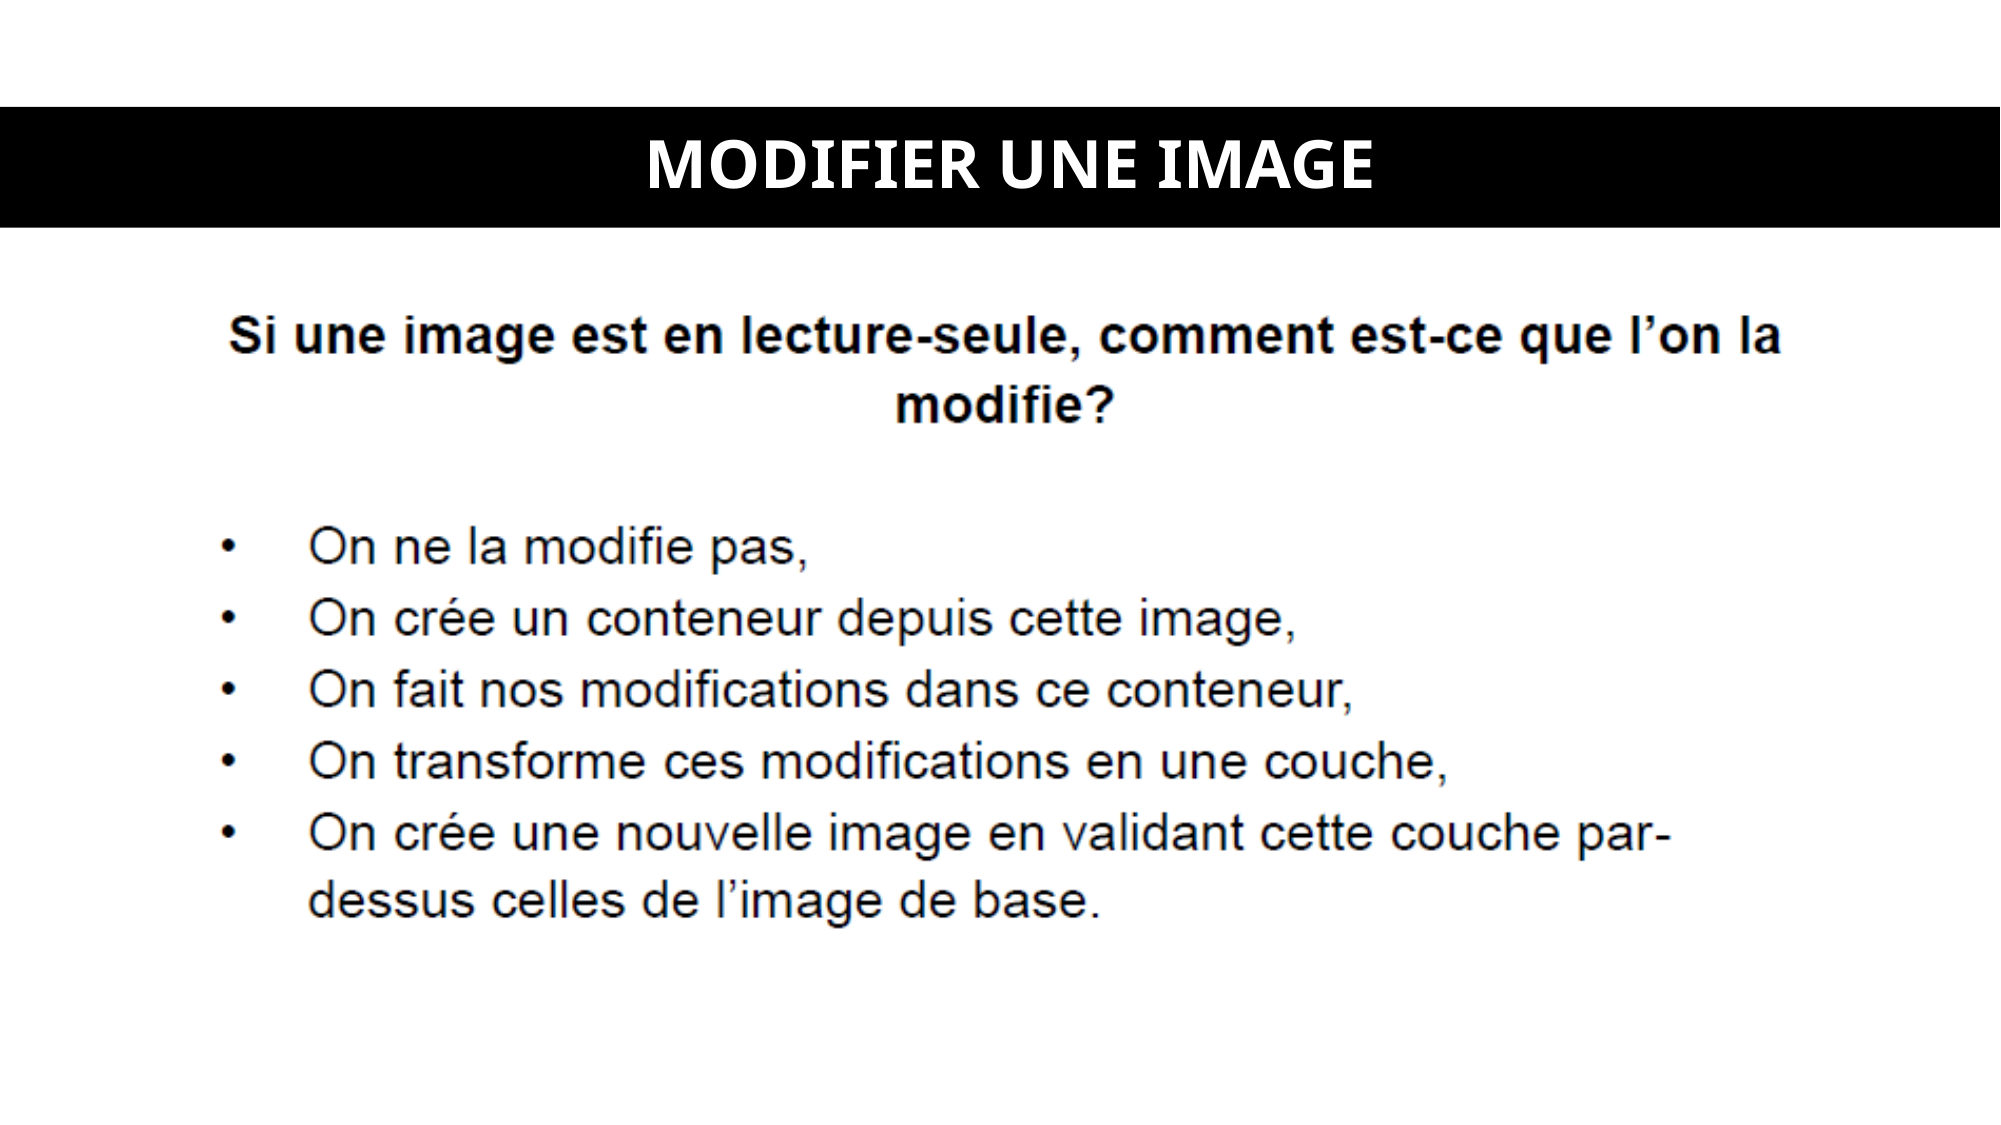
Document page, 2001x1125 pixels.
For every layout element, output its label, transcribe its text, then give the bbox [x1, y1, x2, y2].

picture [185, 274, 1815, 996]
text_box [0, 106, 2000, 229]
title MODIFIER UNE IMAGE [91, 105, 1931, 228]
